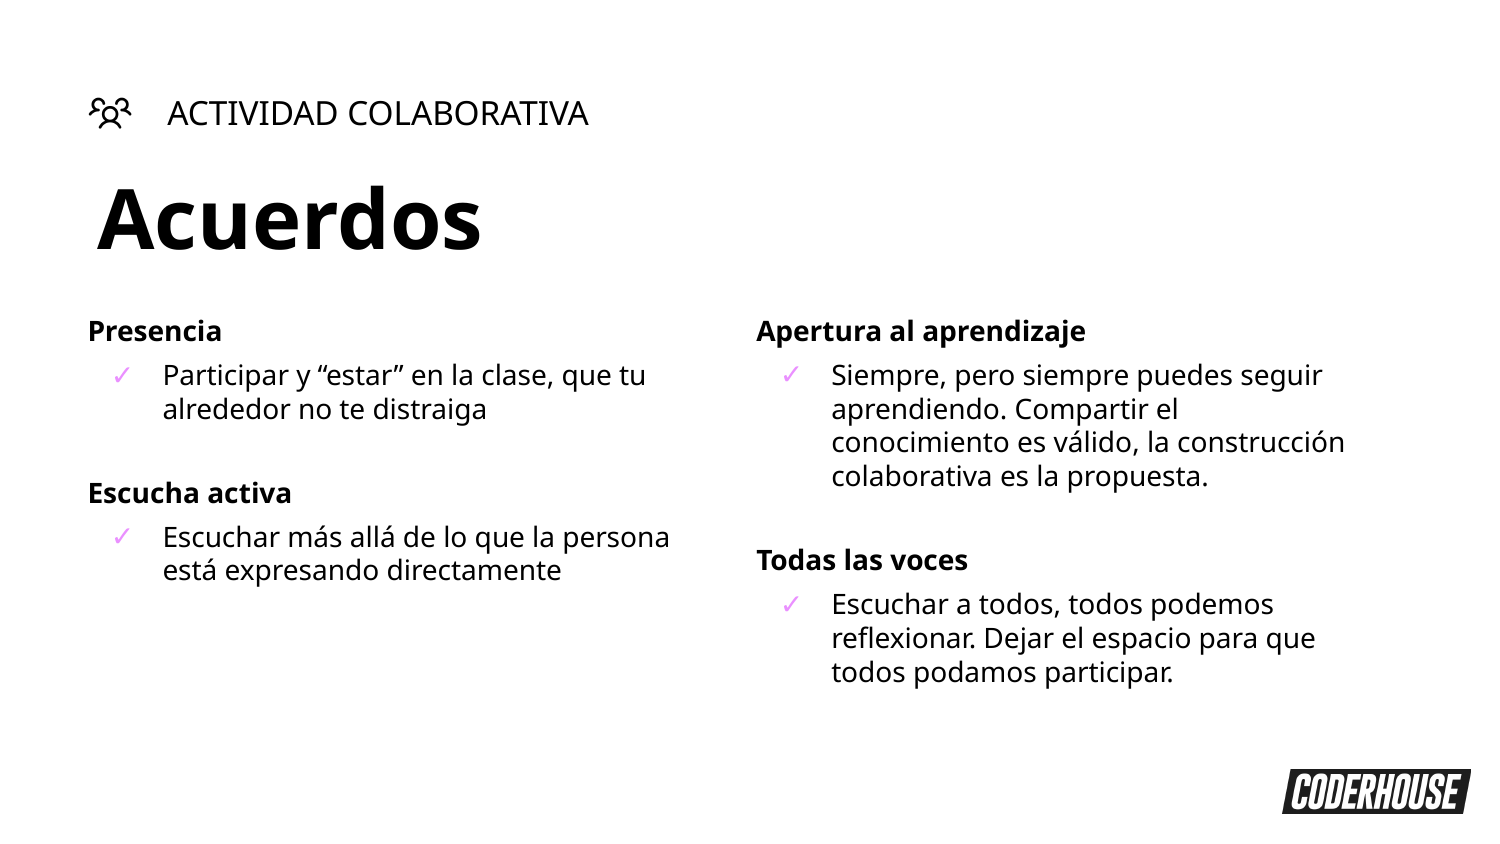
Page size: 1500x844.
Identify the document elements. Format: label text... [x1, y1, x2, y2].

picture [1281, 769, 1471, 814]
text_box Acuerdos [82, 162, 1282, 283]
text_box Apertura al aprendizaje Siempre, pero siempre puedes seguir aprendiendo. Compartir el conocimiento es válido, la construcción colaborativa es la propuesta. Todas las voces Escuchar a todos, todos podemos reflexionar. Dejar el espacio para que todos podamos participar. [741, 298, 1371, 703]
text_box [74, 76, 146, 148]
text_box Presencia Participar y “estar” en la clase, que tu alrededor no te distraiga Escucha activa Escuchar más allá de lo que la persona está expresando directamente [72, 298, 702, 602]
text_box ACTIVIDAD COLABORATIVA [152, 76, 632, 147]
